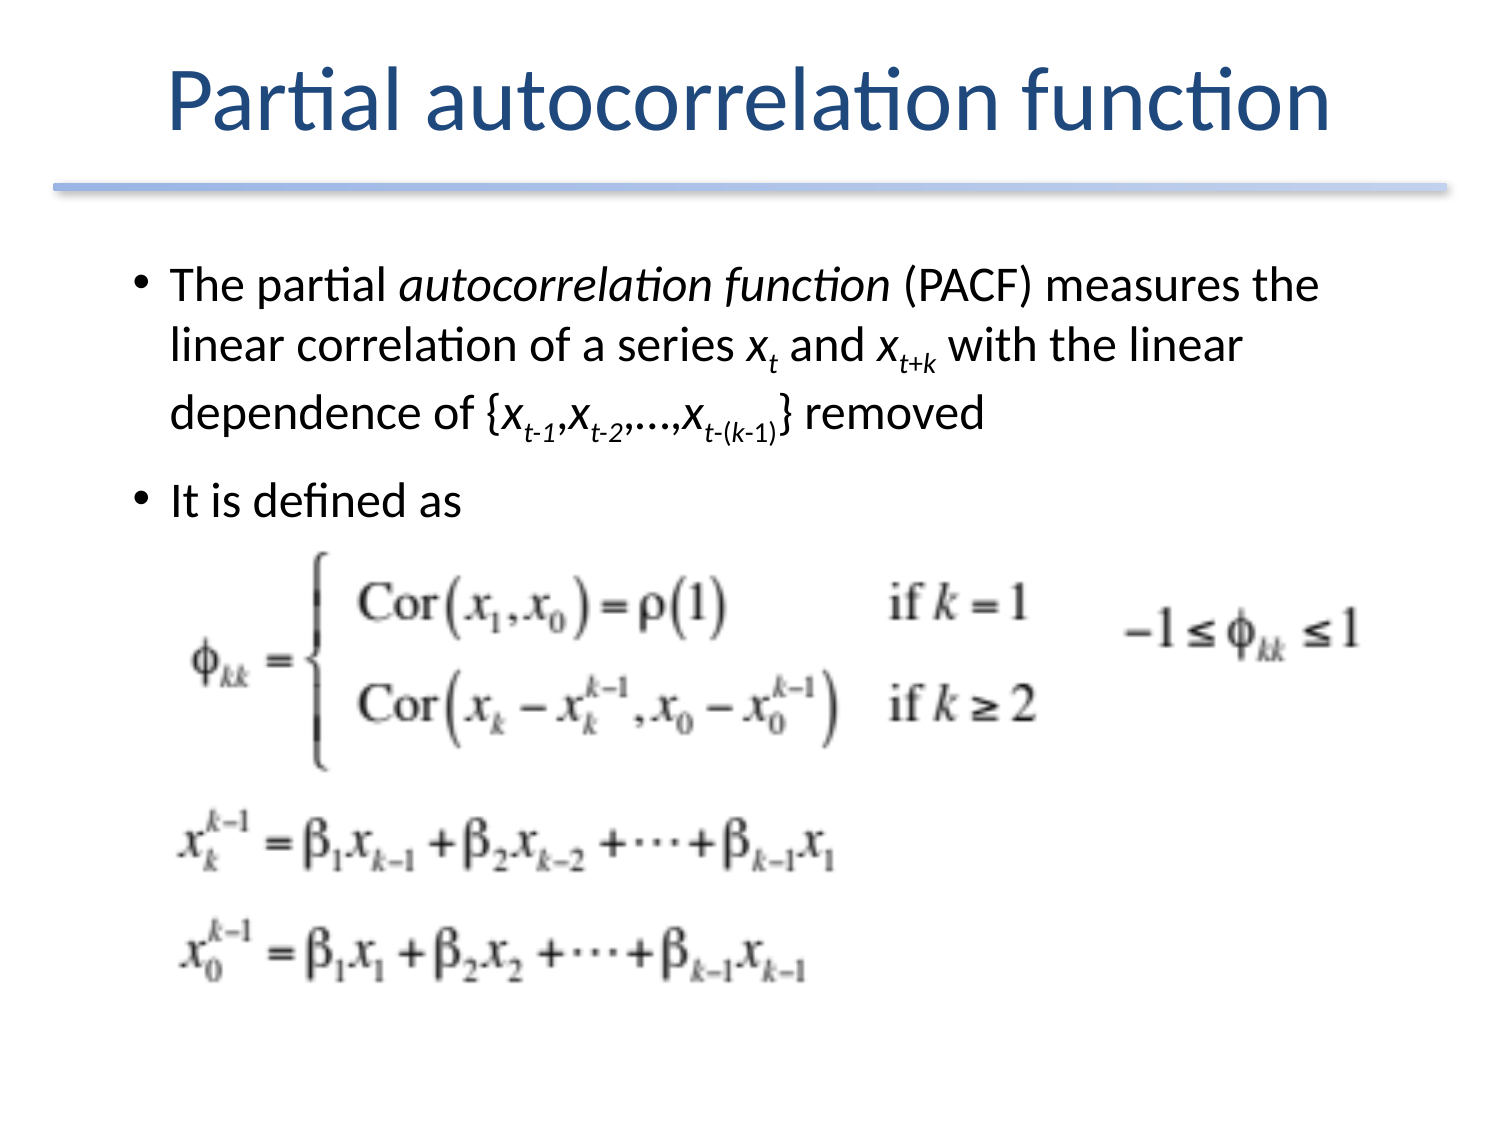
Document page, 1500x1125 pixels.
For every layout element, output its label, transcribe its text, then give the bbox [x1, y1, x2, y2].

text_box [171, 796, 841, 881]
text_box The partial autocorrelation function (PACF) measures the linear correlation of a series xt and xt+k with the linear dependence of {xt-1,xt-2,…,xt-(k-1)} removed [117, 243, 1383, 456]
text_box [53, 183, 1447, 191]
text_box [173, 906, 809, 991]
title Partial autocorrelation function [0, 0, 1500, 188]
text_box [185, 543, 1071, 777]
text_box It is defined as [117, 459, 1383, 535]
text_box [1117, 594, 1365, 670]
